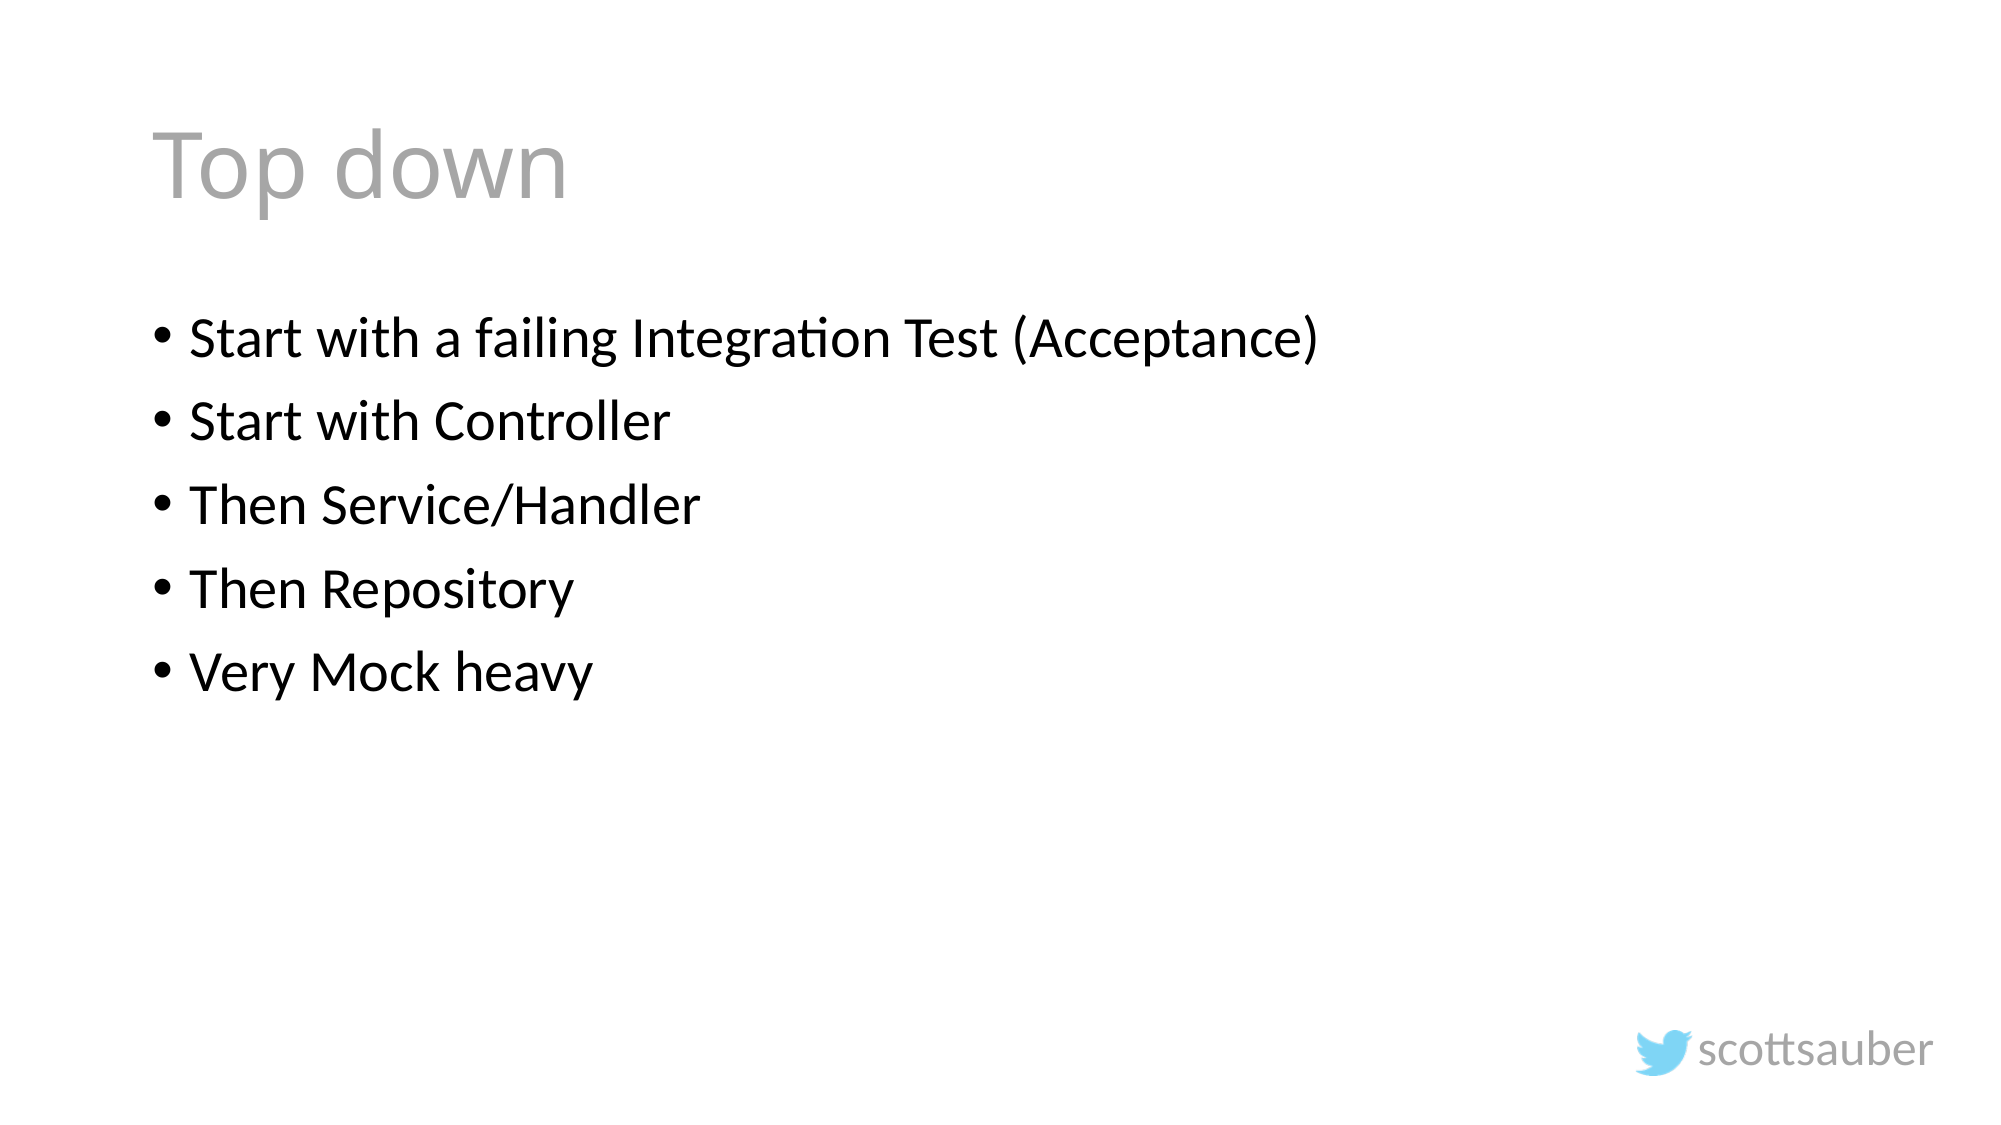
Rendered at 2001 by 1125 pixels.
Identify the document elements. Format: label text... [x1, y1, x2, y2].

title Top down [137, 59, 1863, 278]
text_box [1635, 1014, 1986, 1093]
list Start with a failing Integration Test (Acceptance) Start with Controller Then Service/Handler Then Repository Very Mock heavy [137, 299, 1863, 1125]
